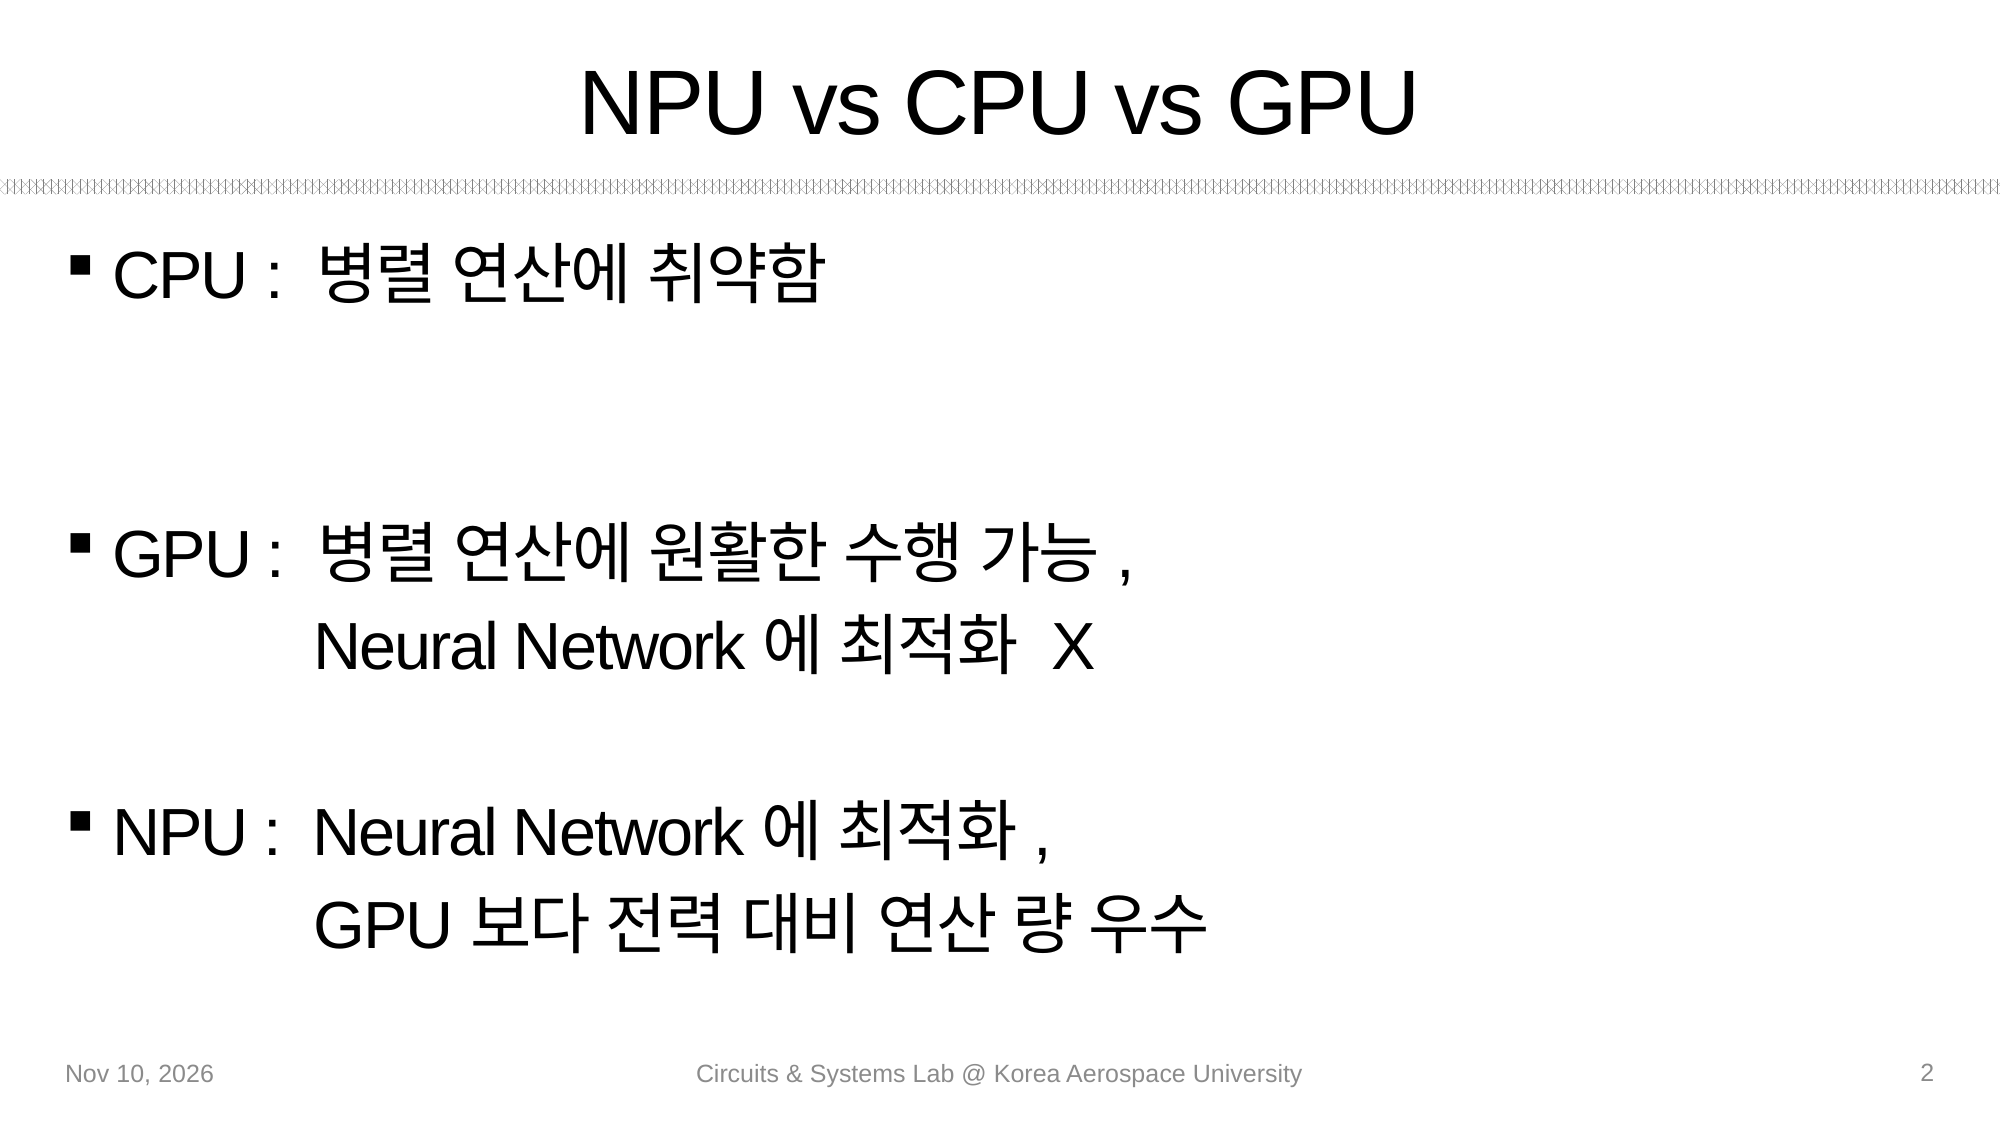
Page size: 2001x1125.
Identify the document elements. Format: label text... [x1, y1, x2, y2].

list CPU : 병렬 연산에 취약함 GPU : 병렬 연산에 원활한 수행 가능, Neural Network에 최적화 X NPU : Neural Network에 최적화, GPU보다 전력 대비 연산 량 우수 [50, 233, 1860, 1014]
slide_number 14-Oct-20 [50, 1042, 500, 1103]
title NPU vs CPU vs GPU [50, 32, 1950, 163]
slide_number 2 [1493, 1041, 1950, 1102]
footer Circuits & Systems Lab @ Korea Aerospace University [662, 1042, 1338, 1103]
